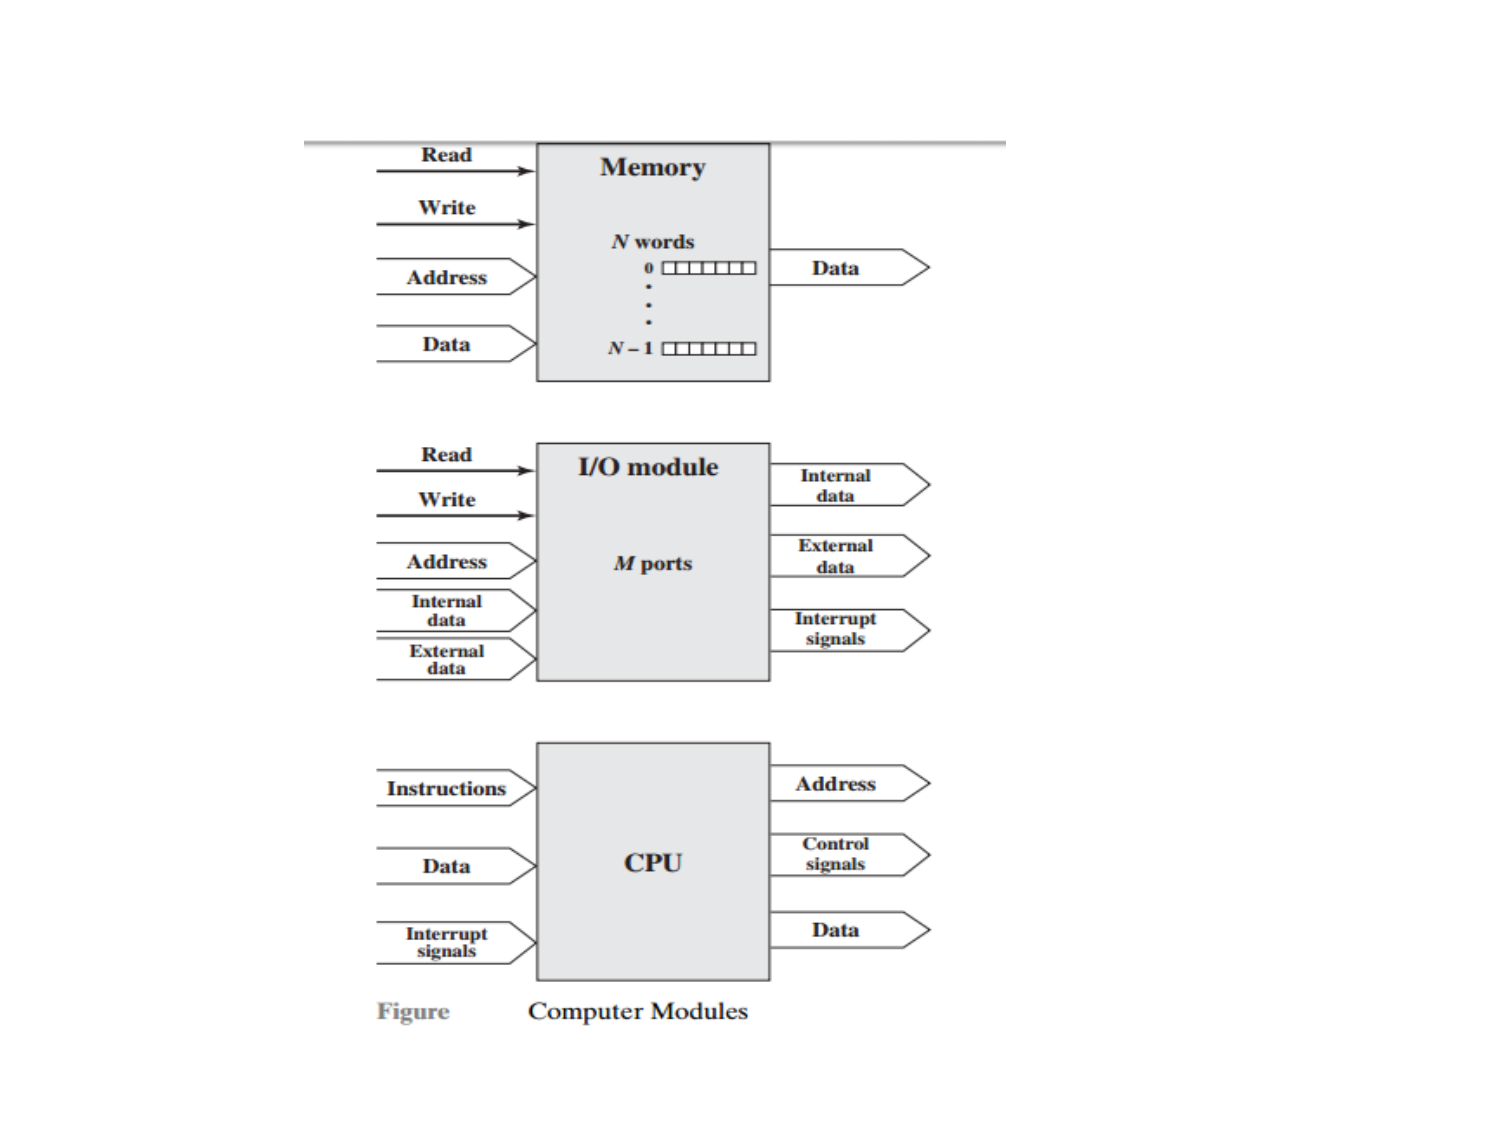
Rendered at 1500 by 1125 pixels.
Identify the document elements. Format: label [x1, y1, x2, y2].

list [304, 140, 1006, 1055]
